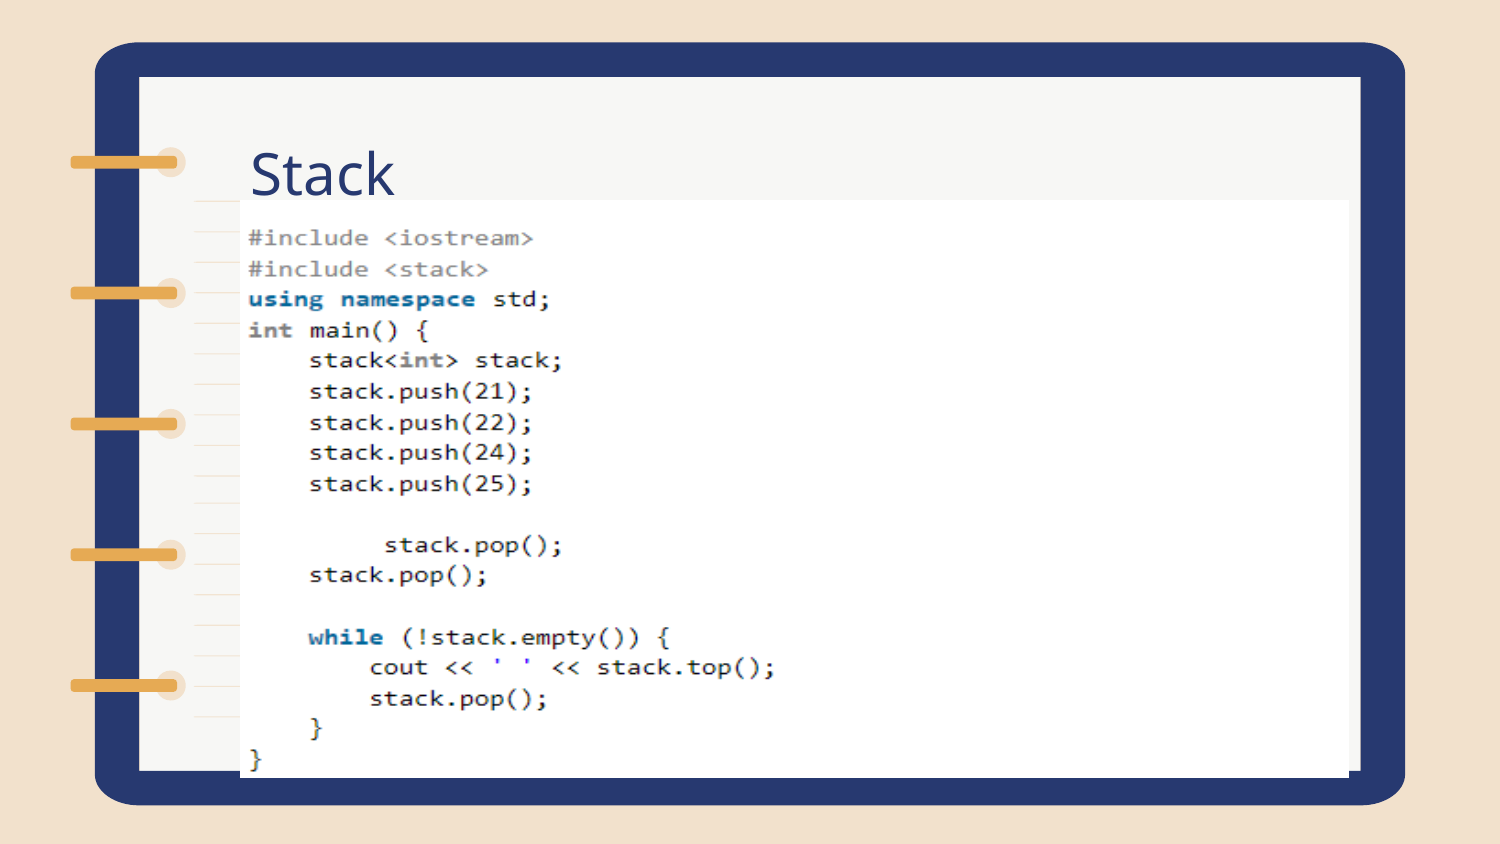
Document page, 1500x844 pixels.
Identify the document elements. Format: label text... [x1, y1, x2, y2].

text_box Stack [212, 121, 1187, 181]
picture [239, 200, 1443, 844]
